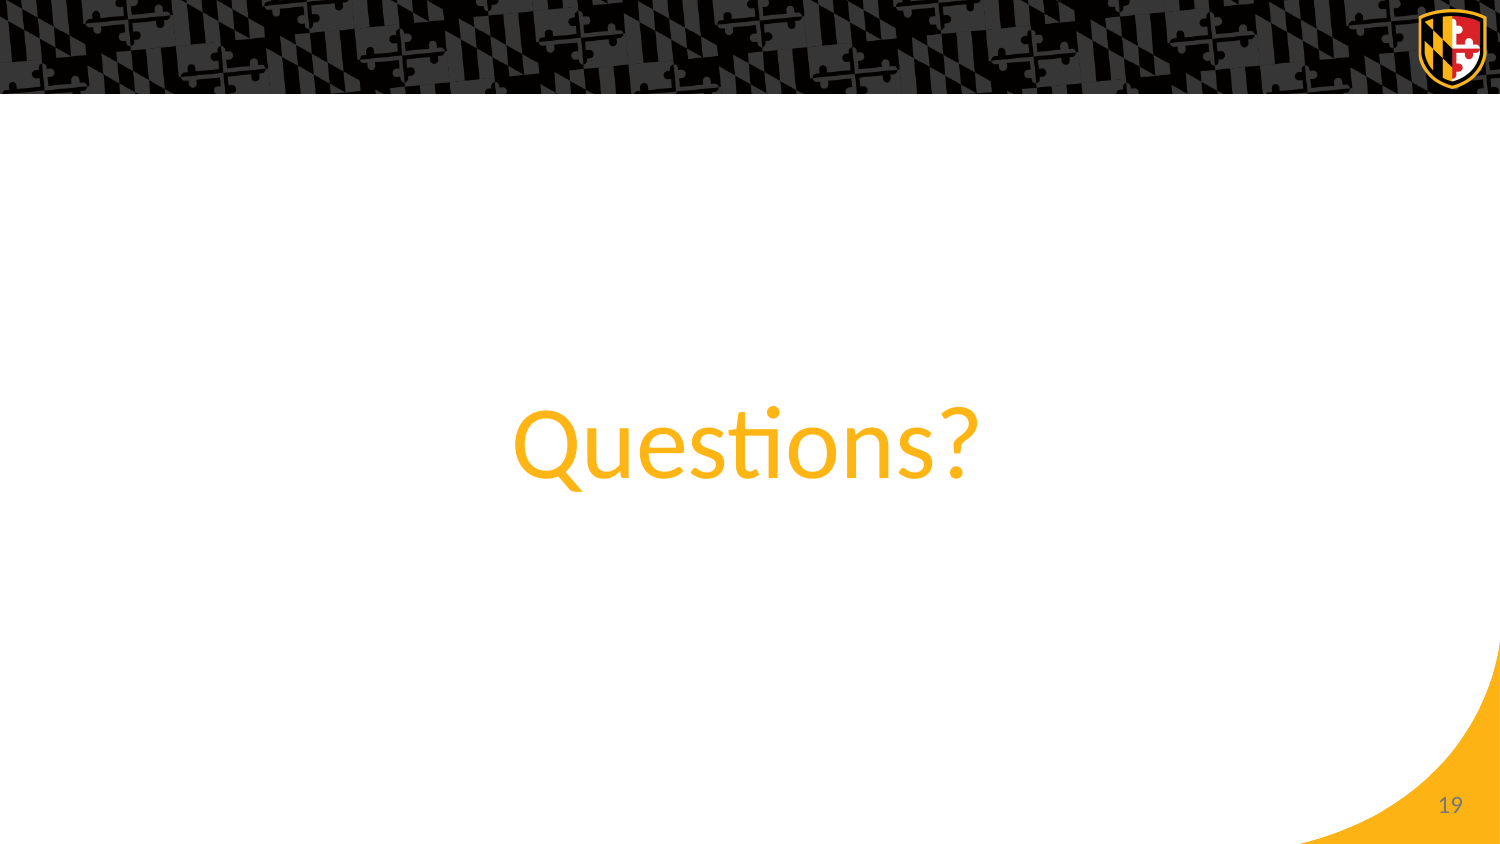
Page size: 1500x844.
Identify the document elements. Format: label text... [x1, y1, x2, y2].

title Questions? [496, 389, 1094, 484]
picture [0, 0, 1500, 94]
picture [1299, 639, 1500, 844]
slide_number 19 [1028, 773, 1479, 834]
